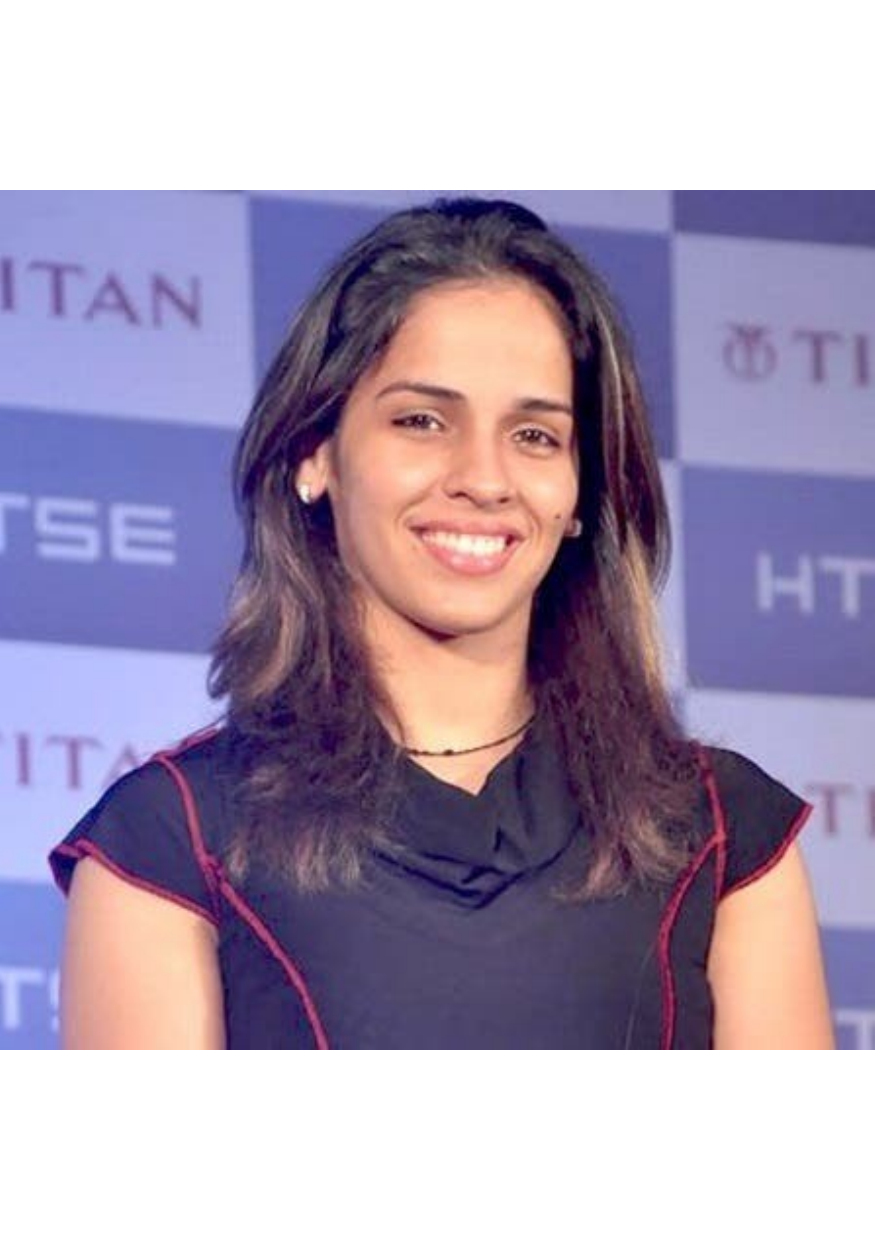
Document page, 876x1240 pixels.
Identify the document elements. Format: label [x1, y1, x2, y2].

picture [0, 189, 875, 1050]
